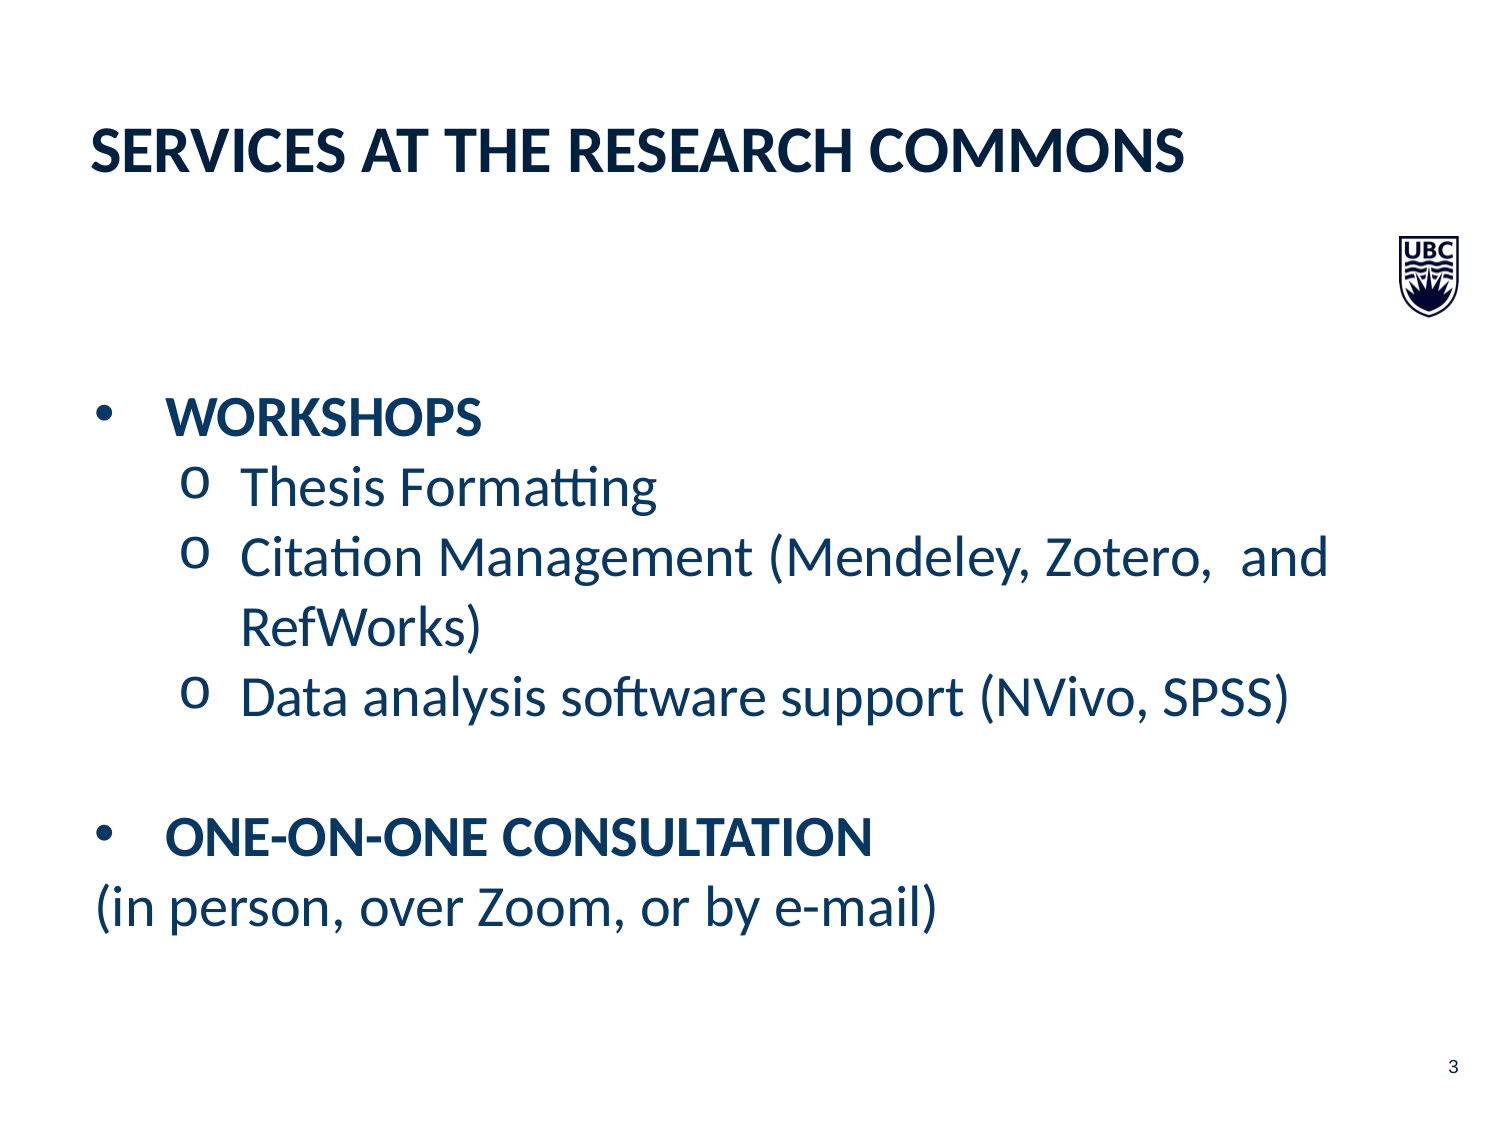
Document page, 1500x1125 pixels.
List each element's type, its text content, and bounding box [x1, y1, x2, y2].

list WORKSHOPS Thesis Formatting Citation Management (Mendeley, Zotero, and RefWorks) Data analysis software support (NVivo, SPSS) ONE-ON-ONE CONSULTATION (in person, over Zoom, or by e-mail) [75, 370, 1425, 944]
picture [1399, 236, 1459, 318]
title SERVICES AT THE RESEARCH COMMONS [75, 98, 1425, 231]
